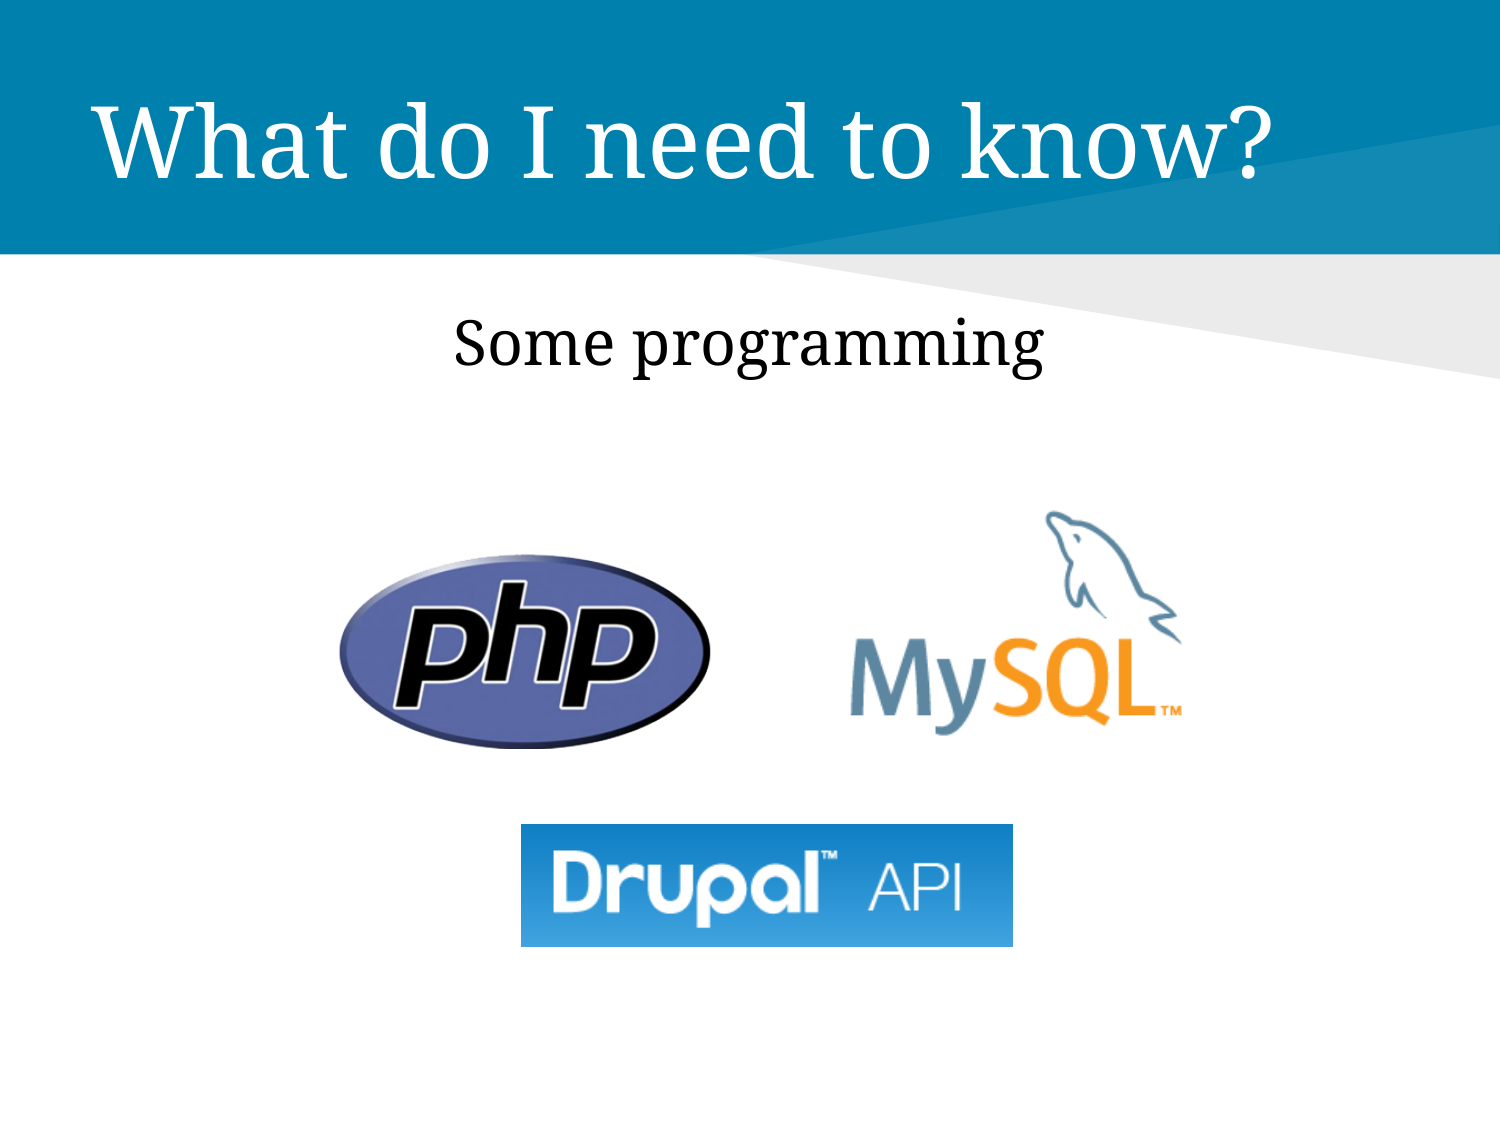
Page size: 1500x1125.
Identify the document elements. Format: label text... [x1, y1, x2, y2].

picture [324, 481, 726, 750]
picture [521, 380, 1257, 948]
list Some programming [75, 287, 1425, 1103]
title What do I need to know? [75, 45, 1425, 233]
